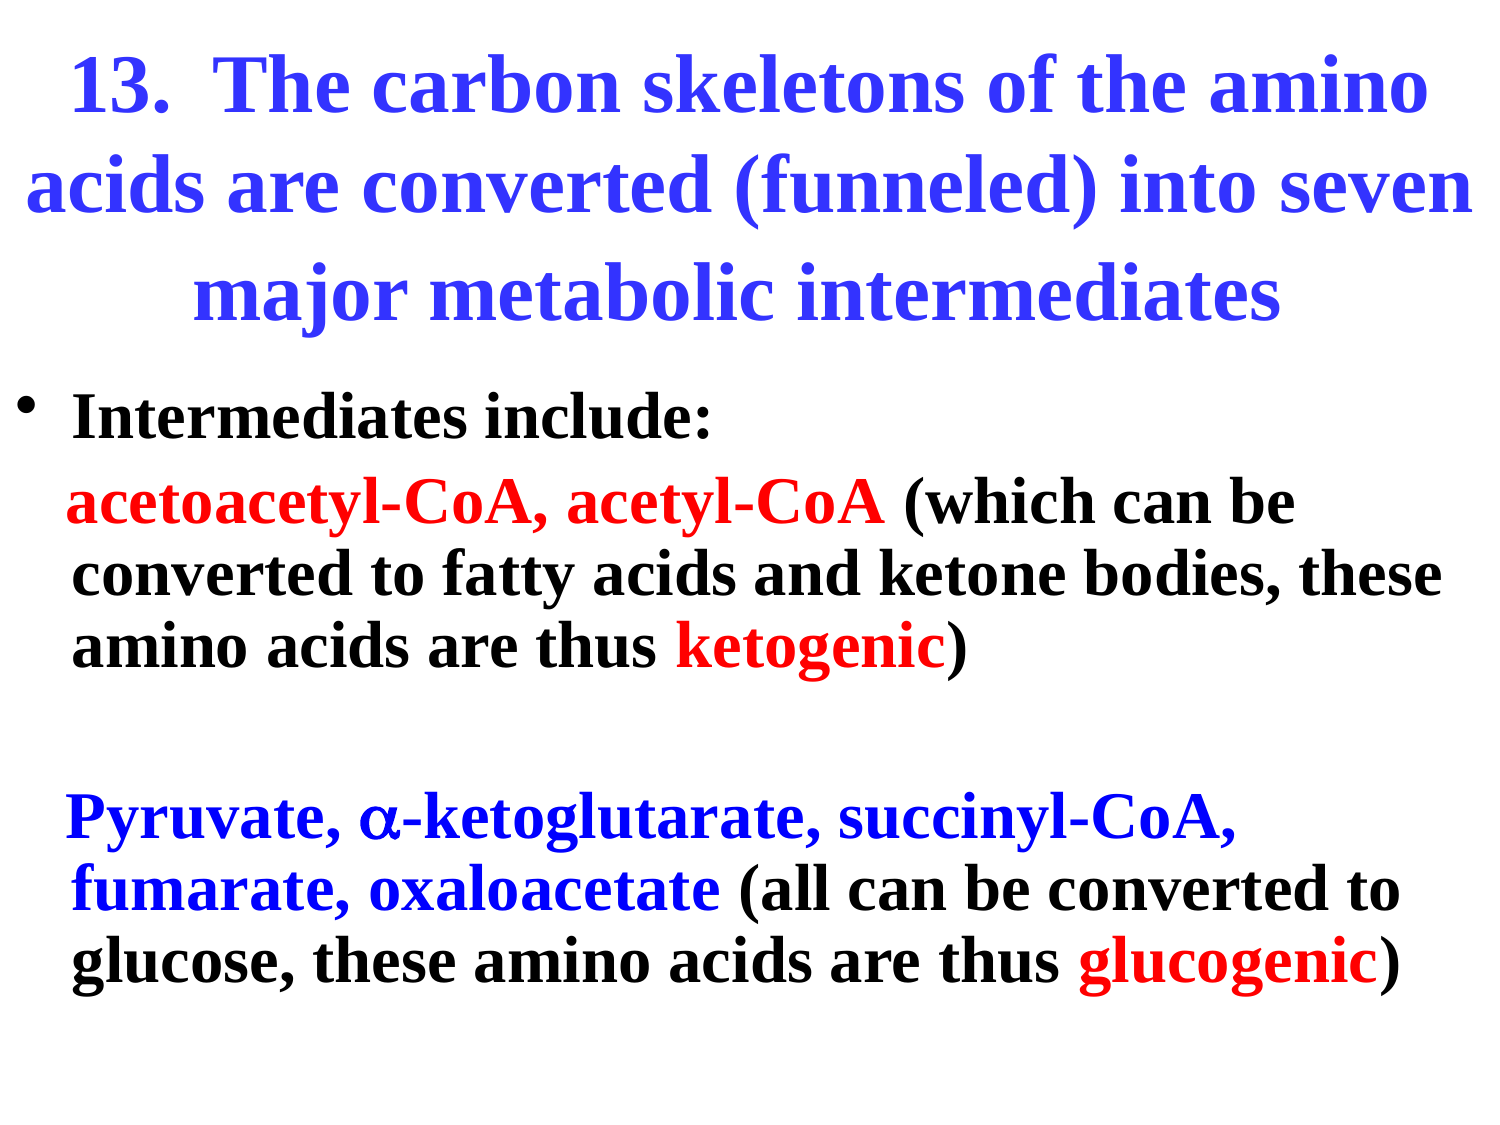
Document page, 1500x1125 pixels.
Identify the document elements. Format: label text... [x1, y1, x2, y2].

list Intermediates include: acetoacetyl-CoA, acetyl-CoA (which can be converted to fatty acids and ketone bodies, these amino acids are thus ketogenic) Pyruvate, a-ketoglutarate, succinyl-CoA, fumarate, oxaloacetate (all can be converted to glucose, these amino acids are thus glucogenic) [0, 373, 1500, 1125]
title 13. The carbon skeletons of the amino acids are converted (funneled) into seven major metabolic intermediates [0, 89, 1500, 278]
